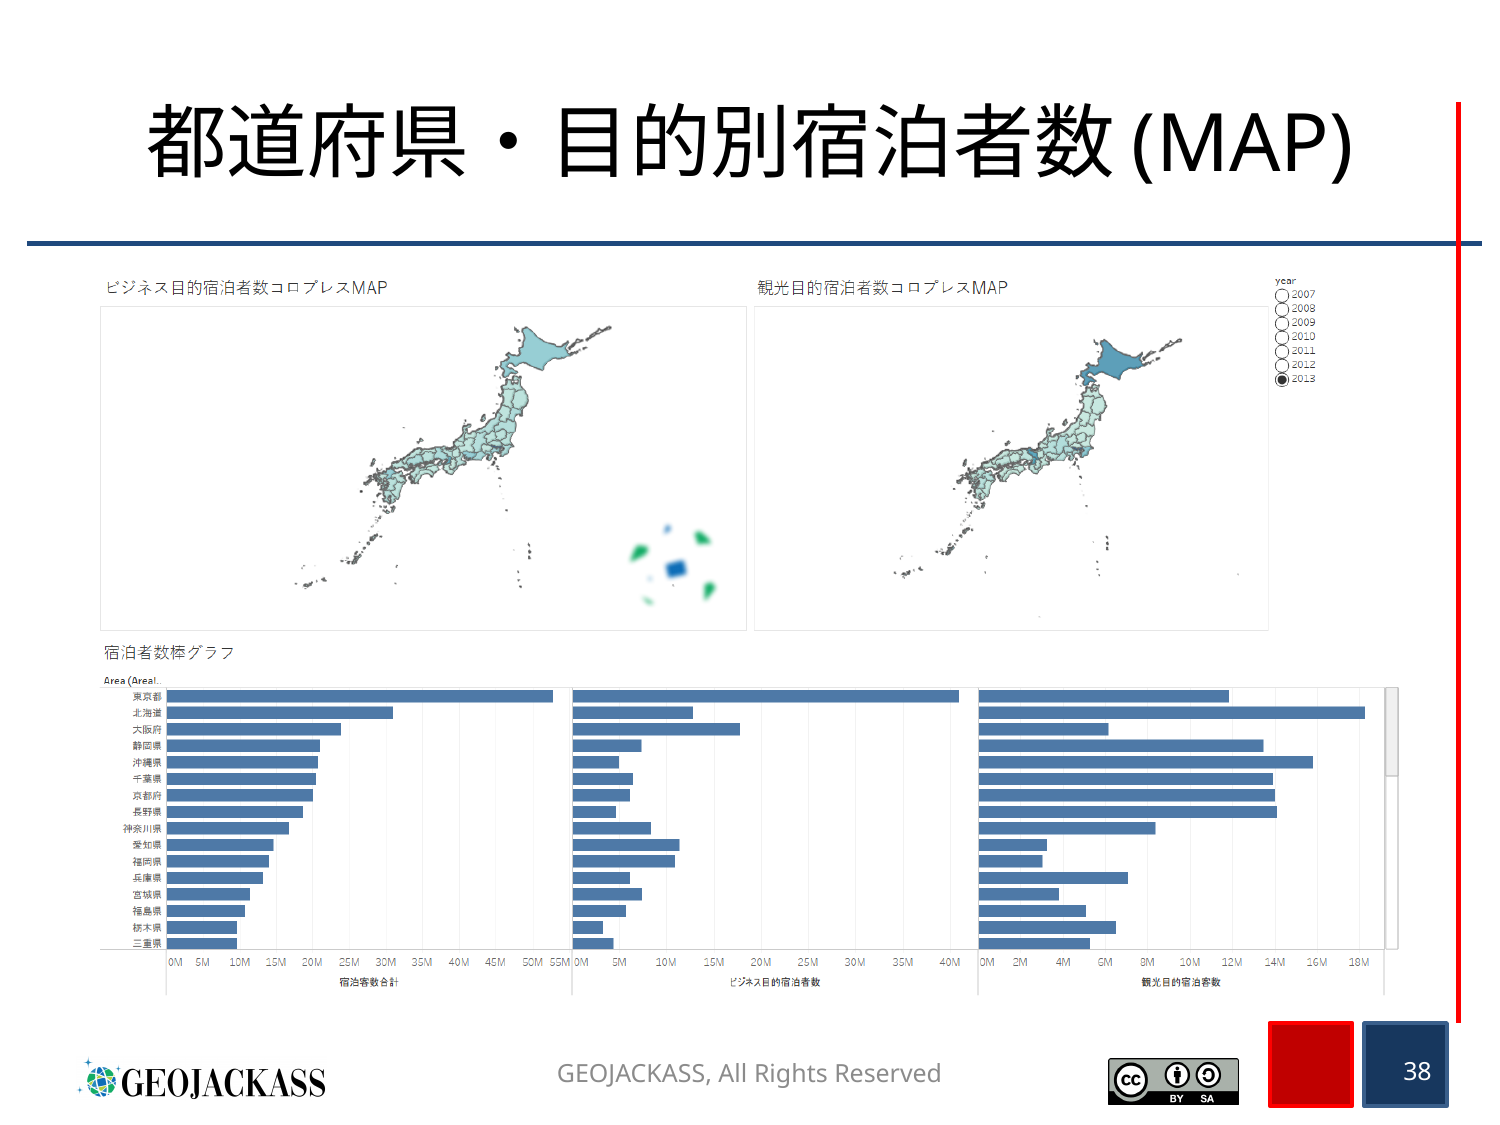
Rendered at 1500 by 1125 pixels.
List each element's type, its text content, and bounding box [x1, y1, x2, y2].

picture [76, 1056, 327, 1101]
title 都道府県・目的別宿泊者数(MAP) [75, 45, 1425, 233]
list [89, 262, 1411, 1006]
picture [584, 478, 751, 631]
footer GEOJACKASS, All Rights Reserved [512, 1042, 988, 1103]
picture [1108, 1058, 1239, 1105]
